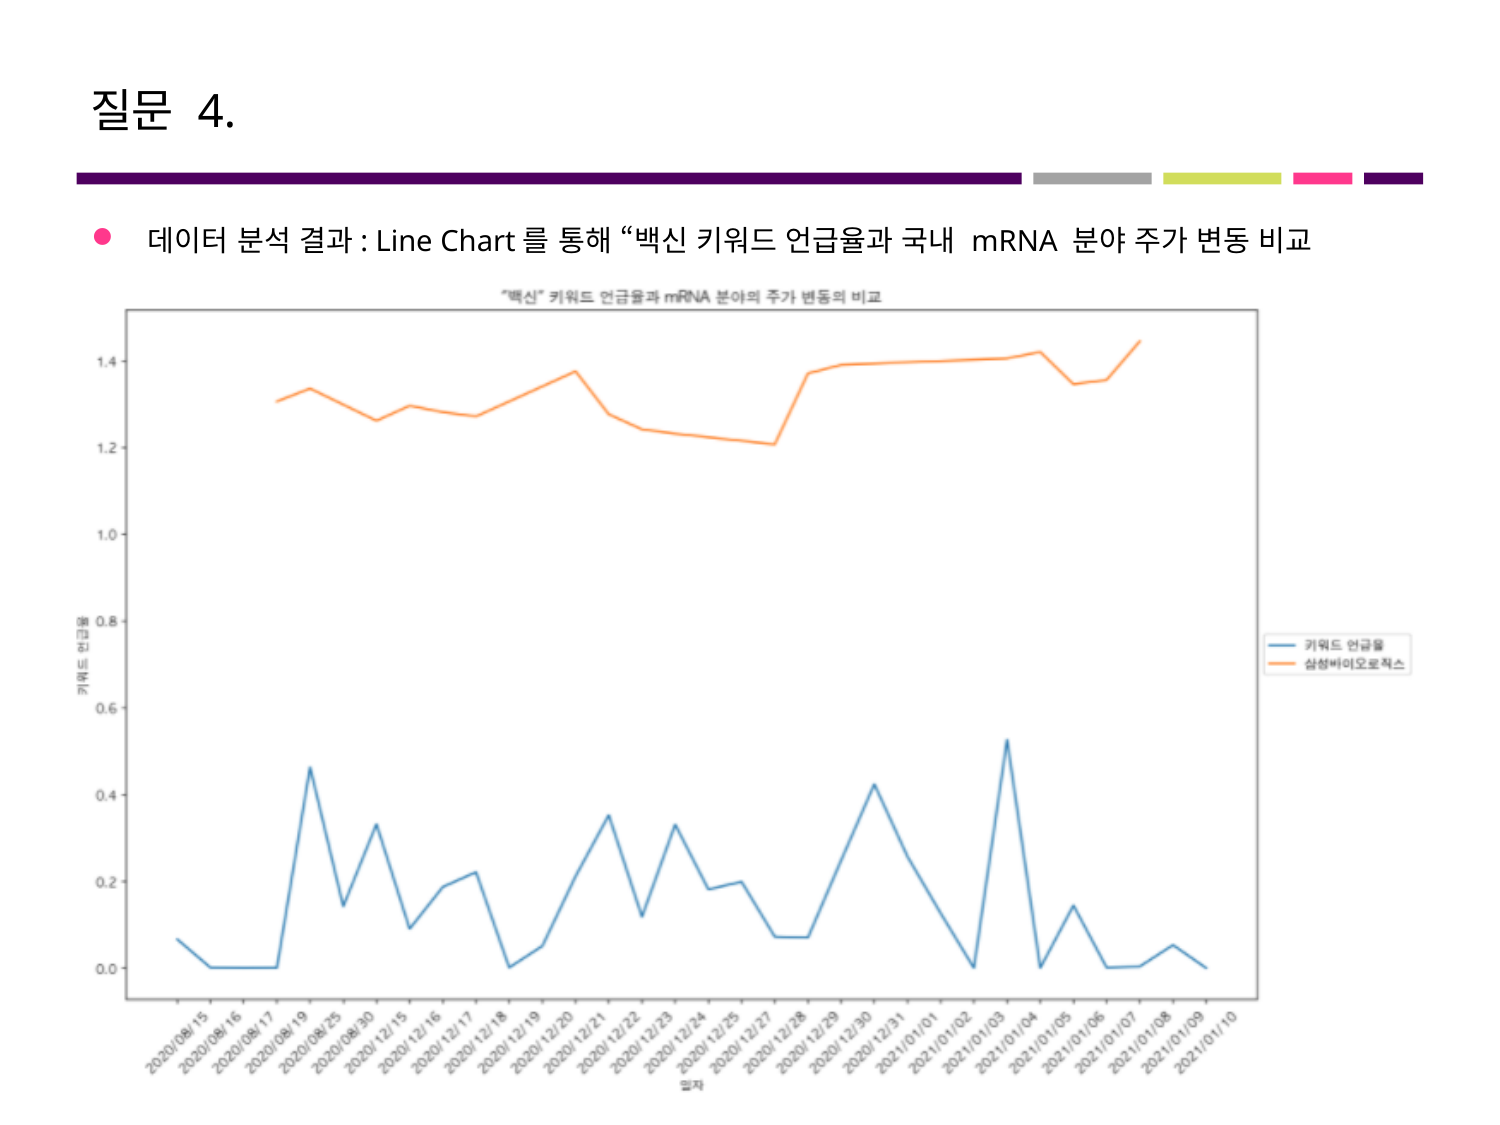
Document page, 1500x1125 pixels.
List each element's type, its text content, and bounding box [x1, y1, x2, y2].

list 데이터 분석 결과: Line Chart를 통해 “백신 키워드 언급율과 국내 mRNA 분야 주가 변동 비교 [76, 208, 1427, 288]
picture [74, 287, 1425, 1103]
title 질문 4. [75, 45, 1425, 173]
